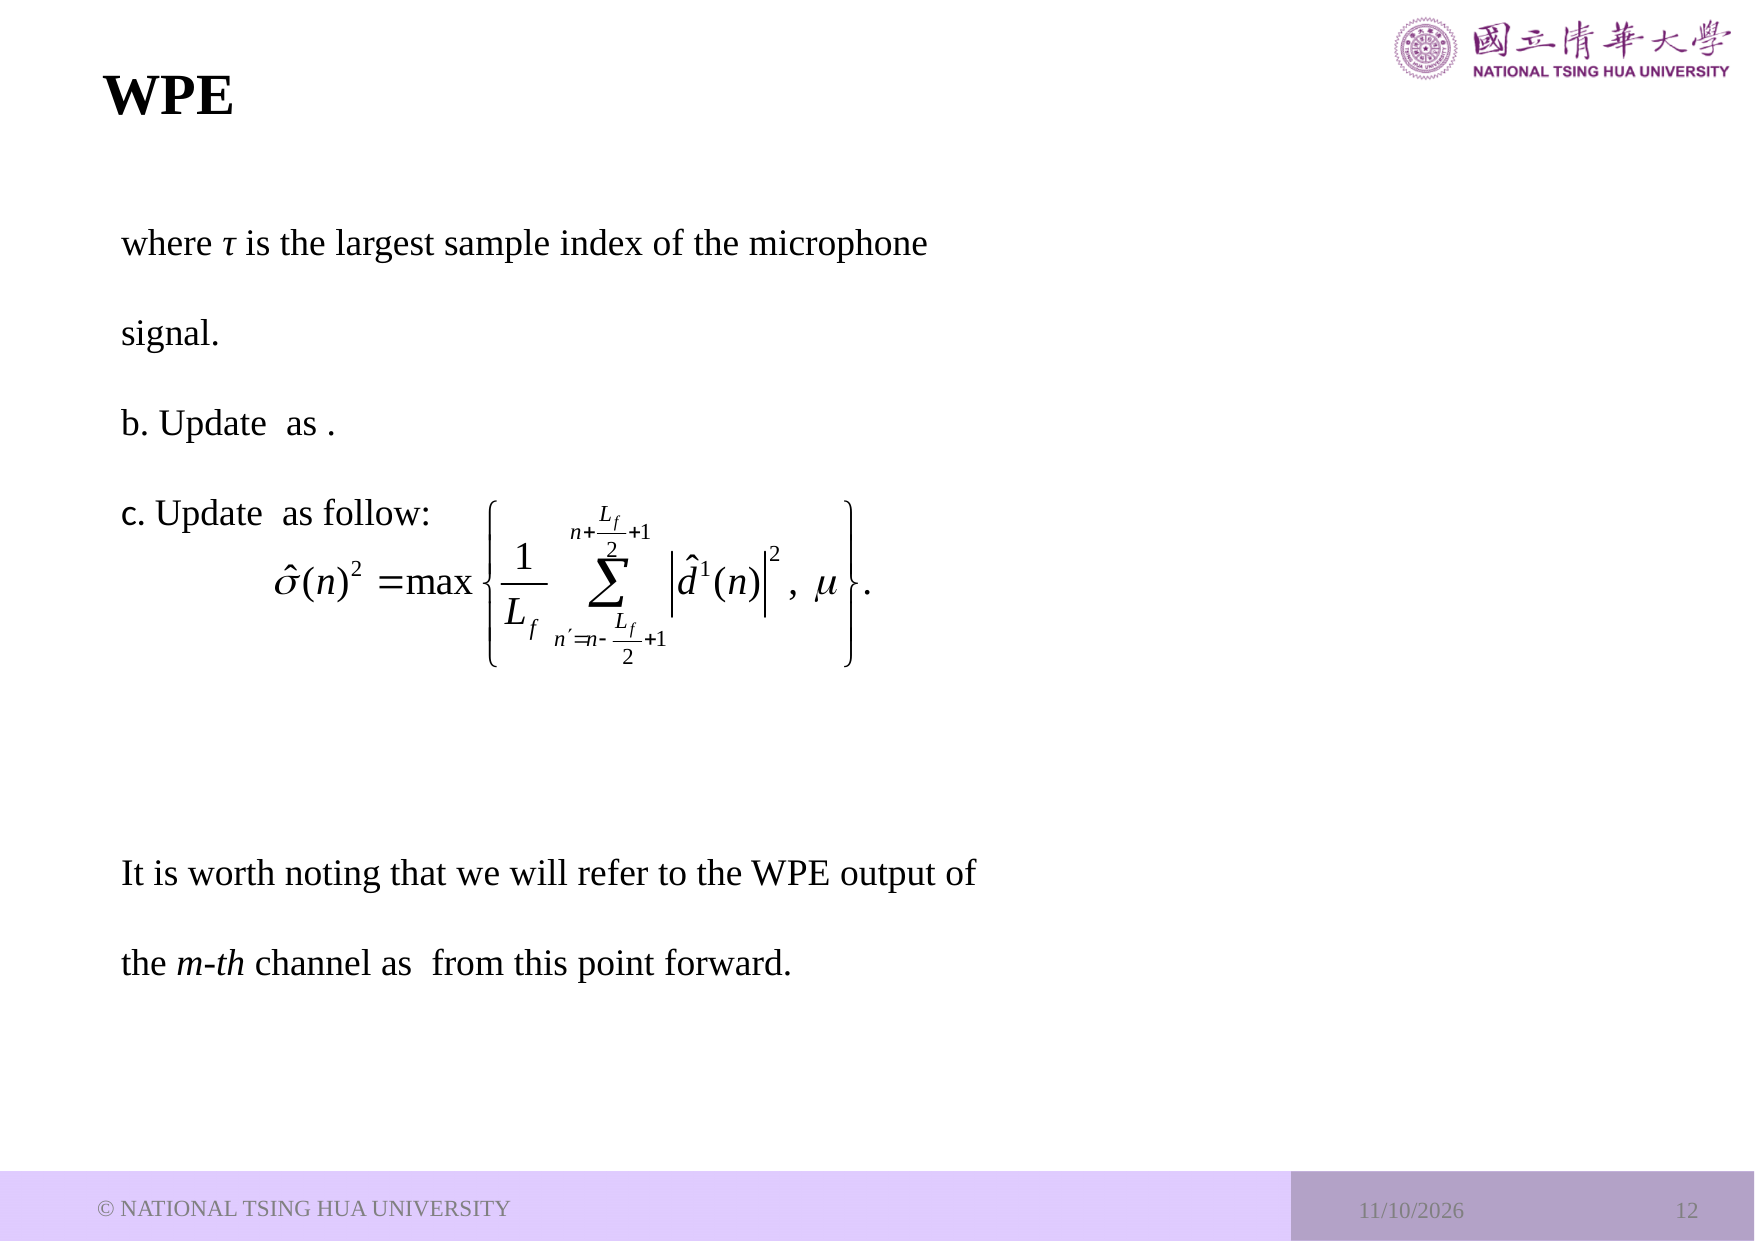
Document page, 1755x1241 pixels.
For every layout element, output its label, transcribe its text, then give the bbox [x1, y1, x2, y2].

title WPE [87, 35, 1257, 140]
picture [1388, 2, 1755, 95]
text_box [268, 491, 878, 677]
slide_number 12 [1577, 1180, 1714, 1239]
footer © NATIONAL TSING HUA UNIVERSITY [82, 1177, 562, 1236]
picture [0, 1171, 1291, 1241]
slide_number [1343, 1180, 1551, 1239]
